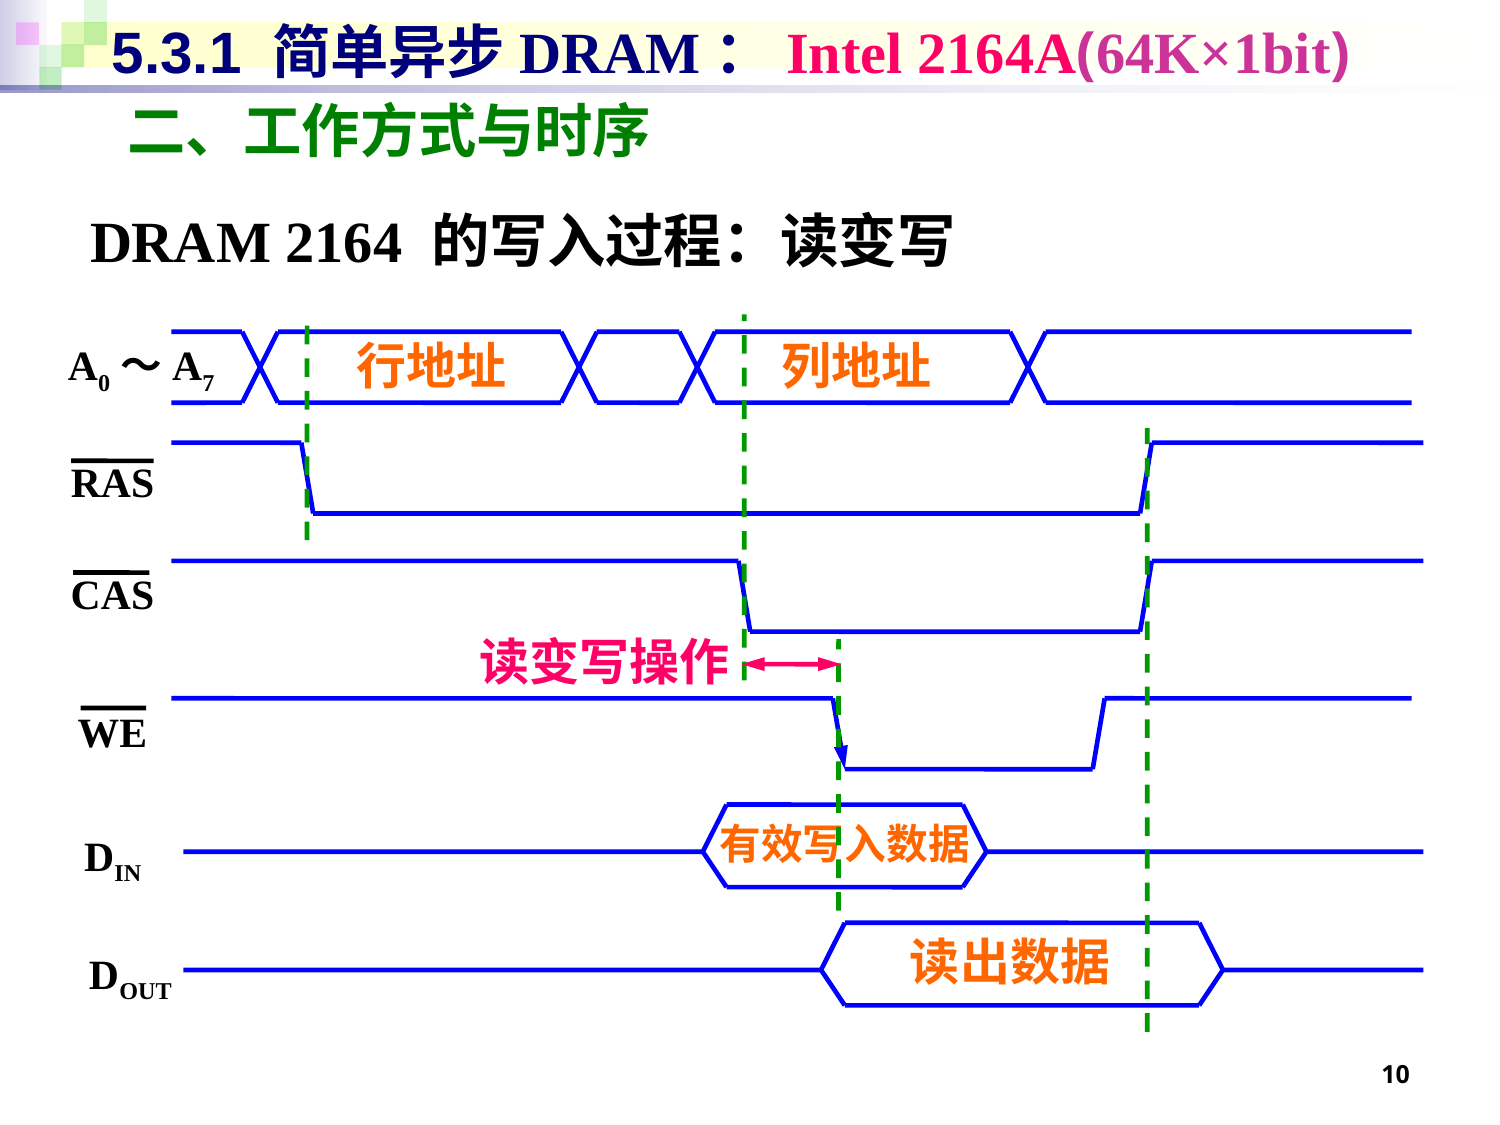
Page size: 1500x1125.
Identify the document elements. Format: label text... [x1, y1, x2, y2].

text_box DIN [53, 822, 172, 894]
text_box 有效写入数据 [691, 810, 999, 876]
text_box 二、工作方式与时序 [112, 86, 1471, 181]
text_box 读变写操作 [448, 623, 744, 698]
text_box 行地址 [313, 327, 550, 403]
text_box [835, 733, 848, 769]
text_box WE [53, 698, 172, 764]
text_box RAS [53, 448, 172, 514]
title 5.3.1 简单异步DRAM：Intel 2164A(64K×1bit) [96, 6, 1448, 94]
text_box A0～A7 [53, 331, 231, 404]
text_box 读出数据 [856, 922, 1164, 998]
text_box DOUT [53, 940, 208, 1012]
slide_number 10 [1074, 1046, 1426, 1101]
list DRAM 2164 的写入过程：读变写 [74, 196, 1448, 292]
text_box [741, 657, 842, 671]
text_box 列地址 [738, 327, 975, 403]
text_box CAS [53, 560, 172, 626]
